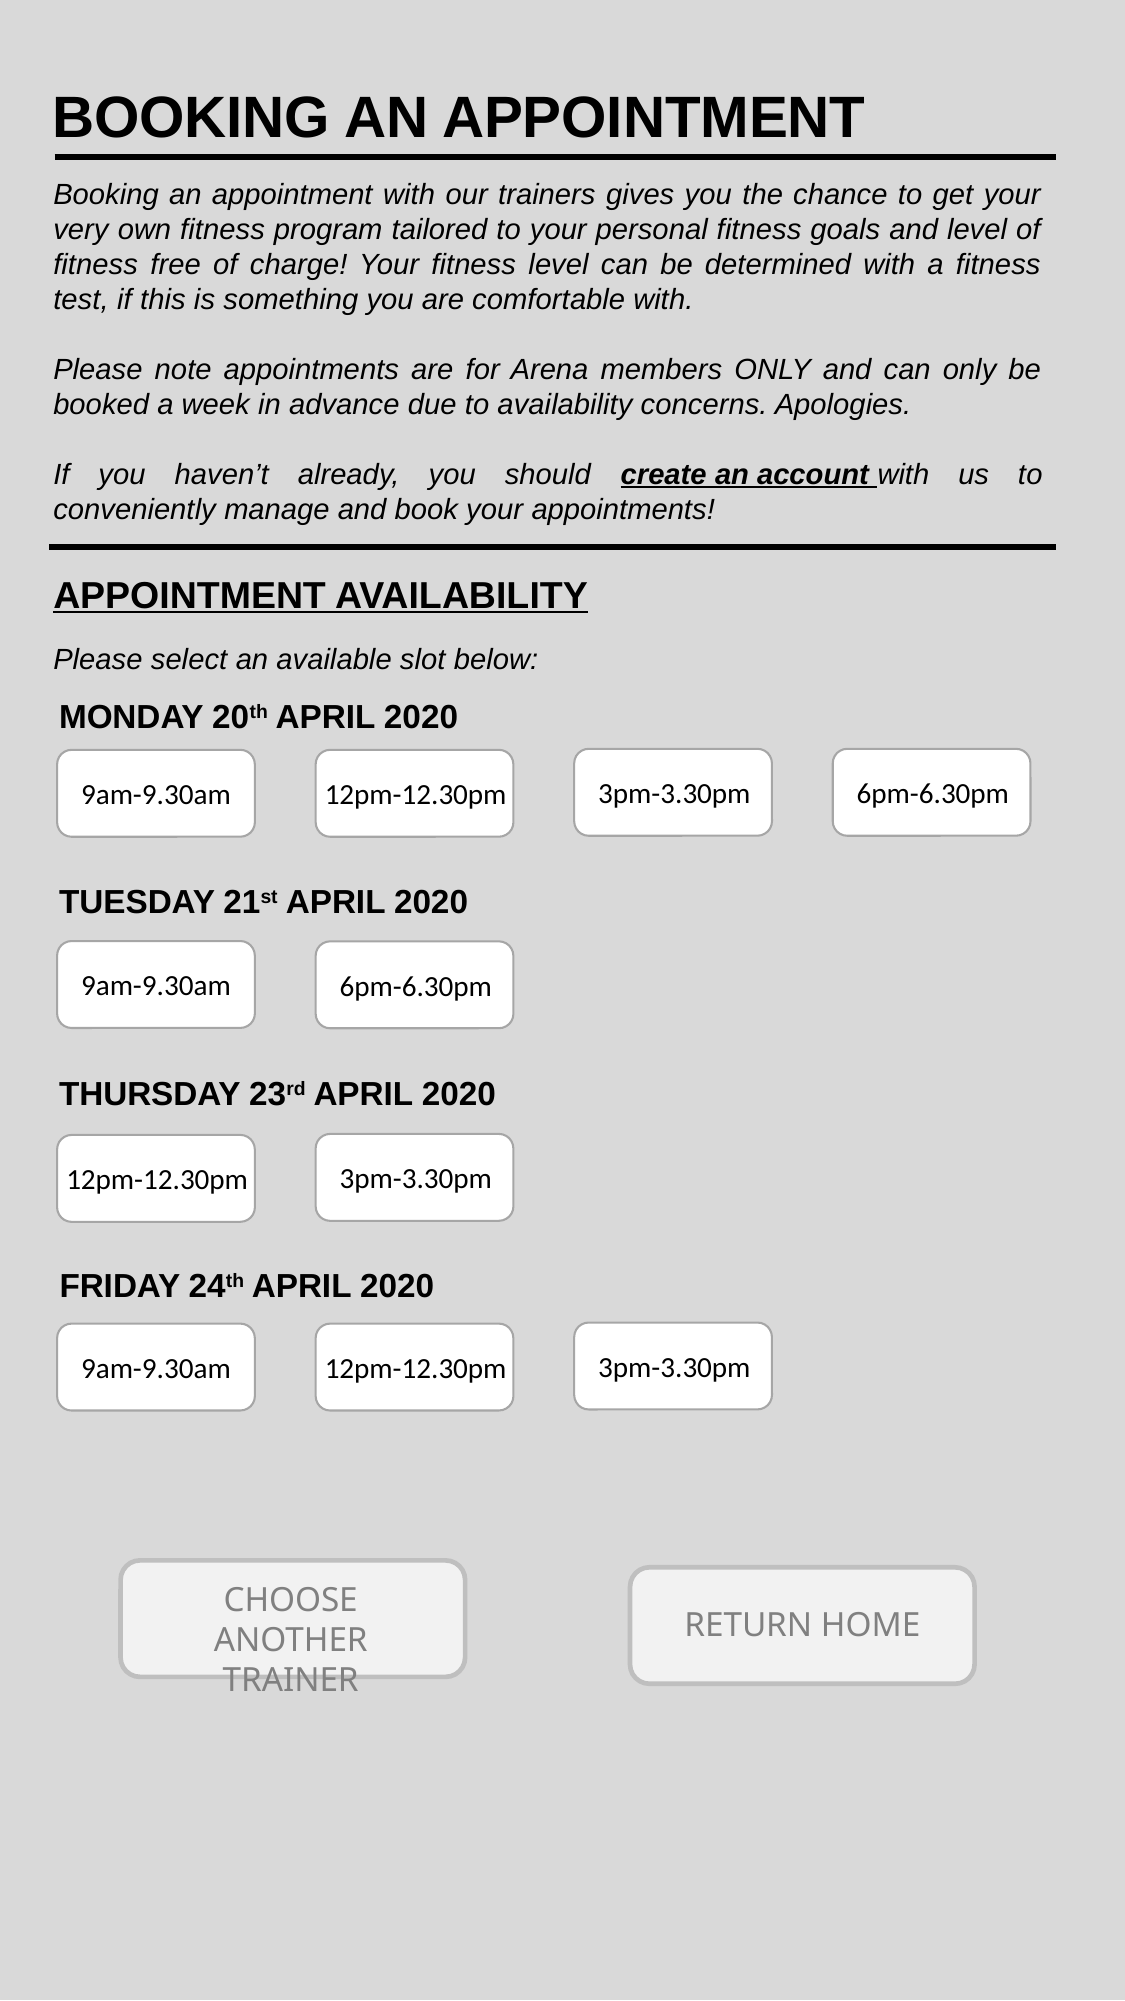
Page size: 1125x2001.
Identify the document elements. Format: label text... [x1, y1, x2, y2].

text_box [314, 1322, 515, 1341]
text_box THURSDAY 23rd APRIL 2020 [44, 1065, 572, 1120]
text_box 3pm-3.30pm [566, 767, 783, 817]
text_box 12pm-12.30pm [307, 1341, 524, 1392]
text_box [56, 1133, 256, 1153]
text_box [314, 1010, 515, 1030]
text_box [314, 1132, 515, 1152]
text_box Please select an available slot below: [38, 633, 1058, 684]
text_box 9am-9.30am [57, 768, 255, 818]
text_box [56, 748, 256, 838]
text_box [628, 1566, 976, 1685]
text_box [314, 1202, 515, 1222]
text_box 3pm-3.30pm [307, 1152, 524, 1202]
text_box [831, 747, 1032, 767]
text_box RETURN HOME [667, 1595, 937, 1650]
text_box MONDAY 20th APRIL 2020 [44, 688, 572, 743]
text_box [573, 1391, 774, 1411]
text_box Booking an appointment with our trainers gives you the chance to get your very own fitness program tailored to your personal fitness goals and level of fitness free of charge! Your fitness level can be determined with a fitness test, if this is something you are comfortable with. Please note appointments are for Arena members ONLY and can only be booked a week in advance due to availability concerns. Apologies. If you haven’t already, you should create an account with us to conveniently manage and book your appointments! [38, 167, 1058, 533]
text_box [56, 1203, 256, 1223]
text_box 3pm-3.30pm [566, 1340, 783, 1391]
text_box [831, 817, 1032, 837]
text_box 9am-9.30am [57, 1341, 255, 1392]
text_box 6pm-6.30pm [307, 959, 524, 1010]
text_box [314, 940, 515, 959]
text_box [314, 1392, 515, 1412]
text_box BOOKING AN APPOINTMENT [37, 71, 922, 157]
text_box [314, 818, 515, 838]
text_box CHOOSE ANOTHER TRAINER [130, 1570, 451, 1706]
text_box APPOINTMENT AVAILABILITY [38, 563, 1067, 624]
text_box [573, 747, 773, 767]
text_box [314, 748, 515, 768]
text_box FRIDAY 24th APRIL 2020 [44, 1257, 572, 1312]
text_box TUESDAY 21st APRIL 2020 [44, 872, 572, 928]
text_box 9am-9.30am [57, 959, 255, 1009]
text_box [119, 1559, 467, 1678]
text_box 12pm-12.30pm [307, 768, 524, 818]
text_box 12pm-12.30pm [49, 1153, 266, 1203]
text_box 6pm-6.30pm [824, 767, 1041, 817]
text_box [573, 817, 774, 837]
text_box [56, 1322, 256, 1412]
text_box [56, 940, 256, 1030]
text_box [573, 1321, 773, 1340]
text_box [0, 0, 1125, 2000]
